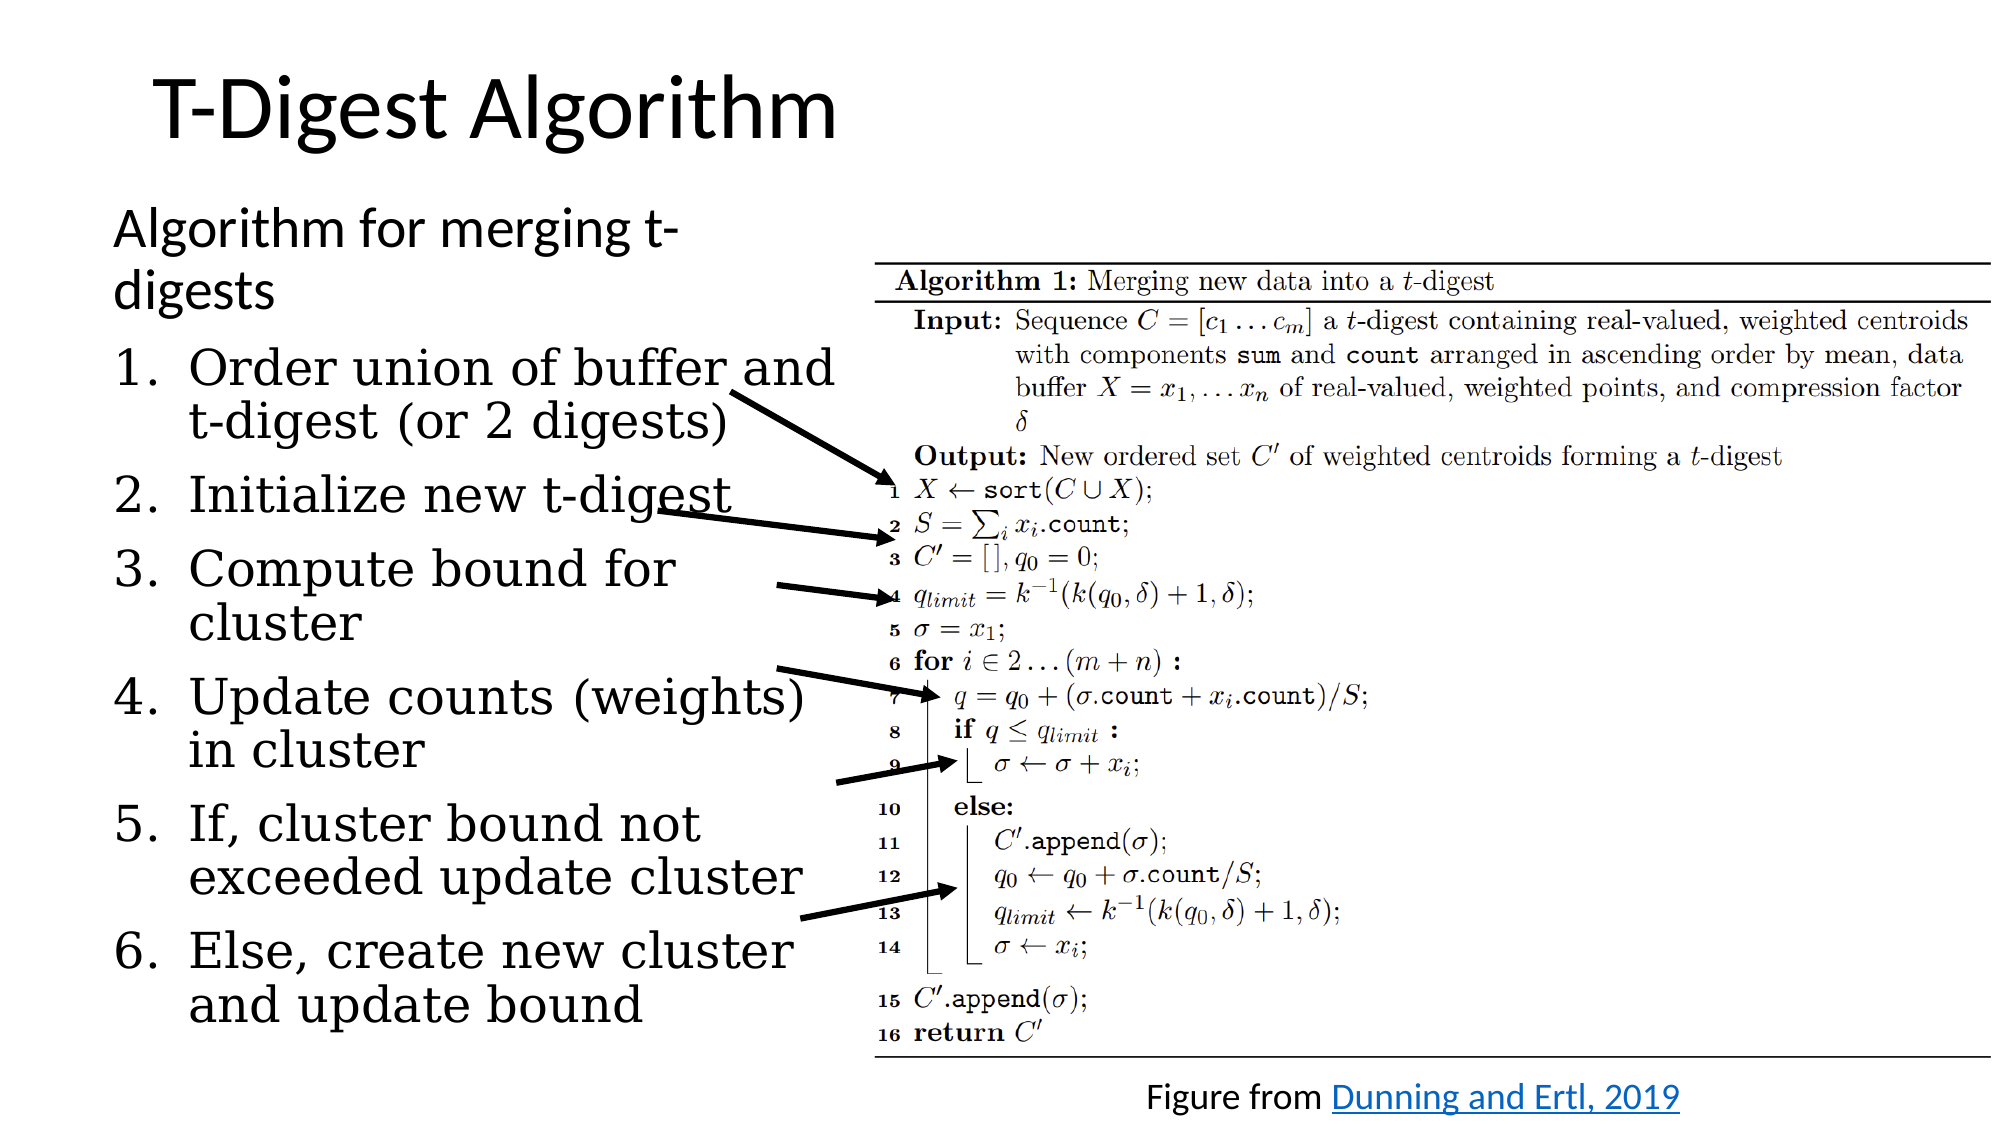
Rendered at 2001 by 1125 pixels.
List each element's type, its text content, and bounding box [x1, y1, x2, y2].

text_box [836, 760, 958, 783]
text_box T-Digest Algorithm [137, 0, 1863, 218]
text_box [800, 887, 958, 919]
text_box Figure from Dunning and Ertl, 2019 [1081, 1065, 1745, 1125]
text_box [776, 584, 896, 600]
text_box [776, 668, 941, 698]
list Algorithm for merging t-digests Order union of buffer and t-digest (or 2 digests) Initialize new t-digest Compute bound for cluster Update counts (weights) in cluster If, cluster bound not exceeded update cluster Else, create new cluster and update bound [99, 190, 856, 1092]
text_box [657, 510, 896, 540]
picture [866, 262, 1992, 1065]
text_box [730, 391, 896, 486]
